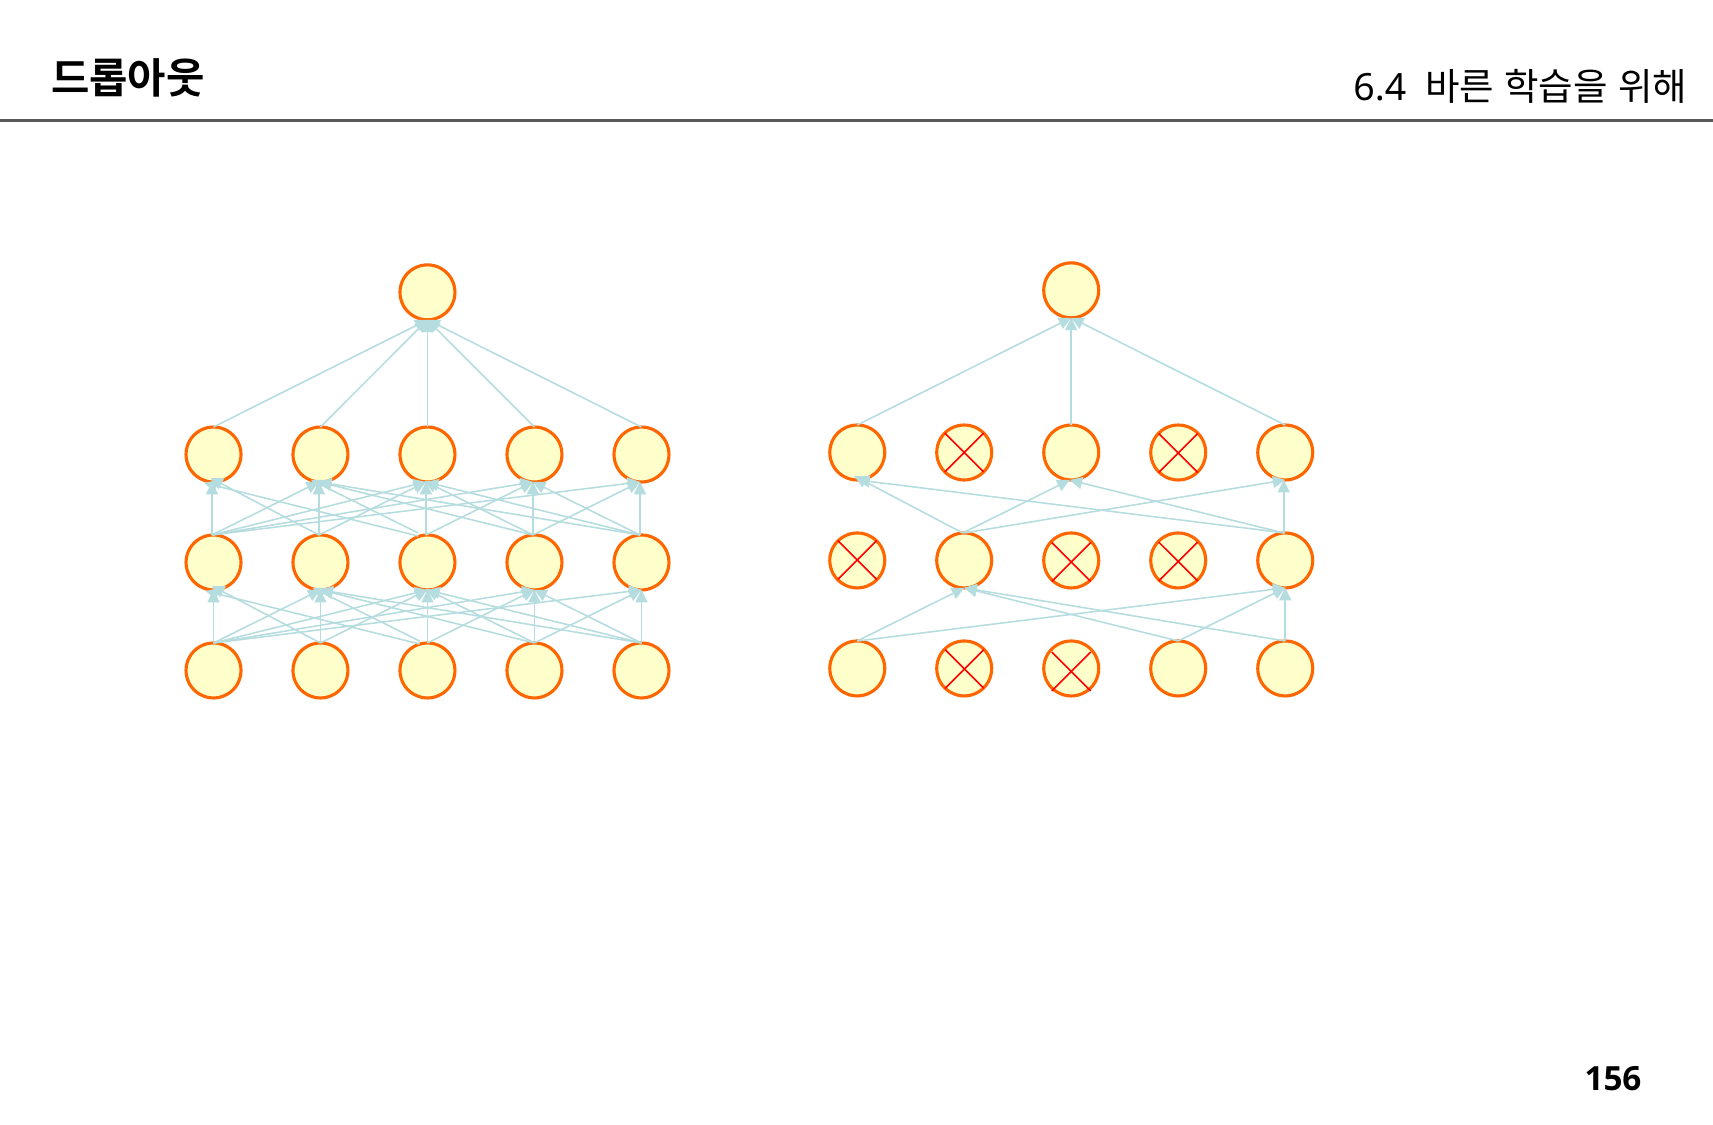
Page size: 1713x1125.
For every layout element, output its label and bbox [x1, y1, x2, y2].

text_box [183, 262, 672, 701]
text_box [827, 260, 1315, 699]
text_box [916, 44, 1713, 111]
text_box [11, 13, 803, 105]
